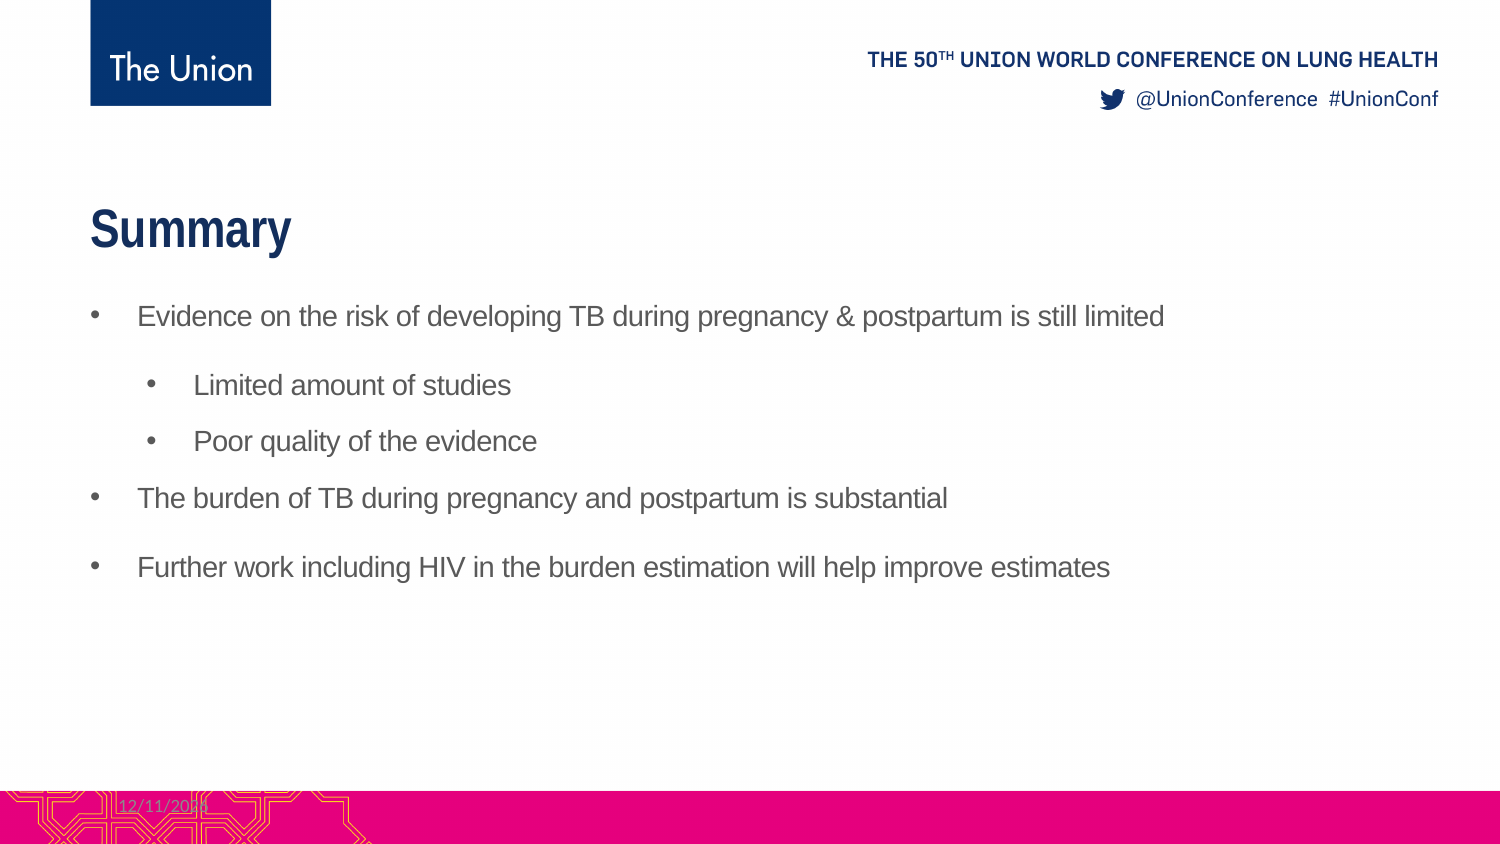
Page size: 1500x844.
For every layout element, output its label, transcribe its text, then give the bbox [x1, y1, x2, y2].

text_box Evidence on the risk of developing TB during pregnancy & postpartum is still limited Limited amount of studies Poor quality of the evidence The burden of TB during pregnancy and postpartum is substantial Further work including HIV in the burden estimation will help improve estimates [90, 292, 1176, 584]
text_box Summary [90, 193, 1227, 274]
picture [0, 0, 1500, 844]
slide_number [103, 782, 441, 827]
